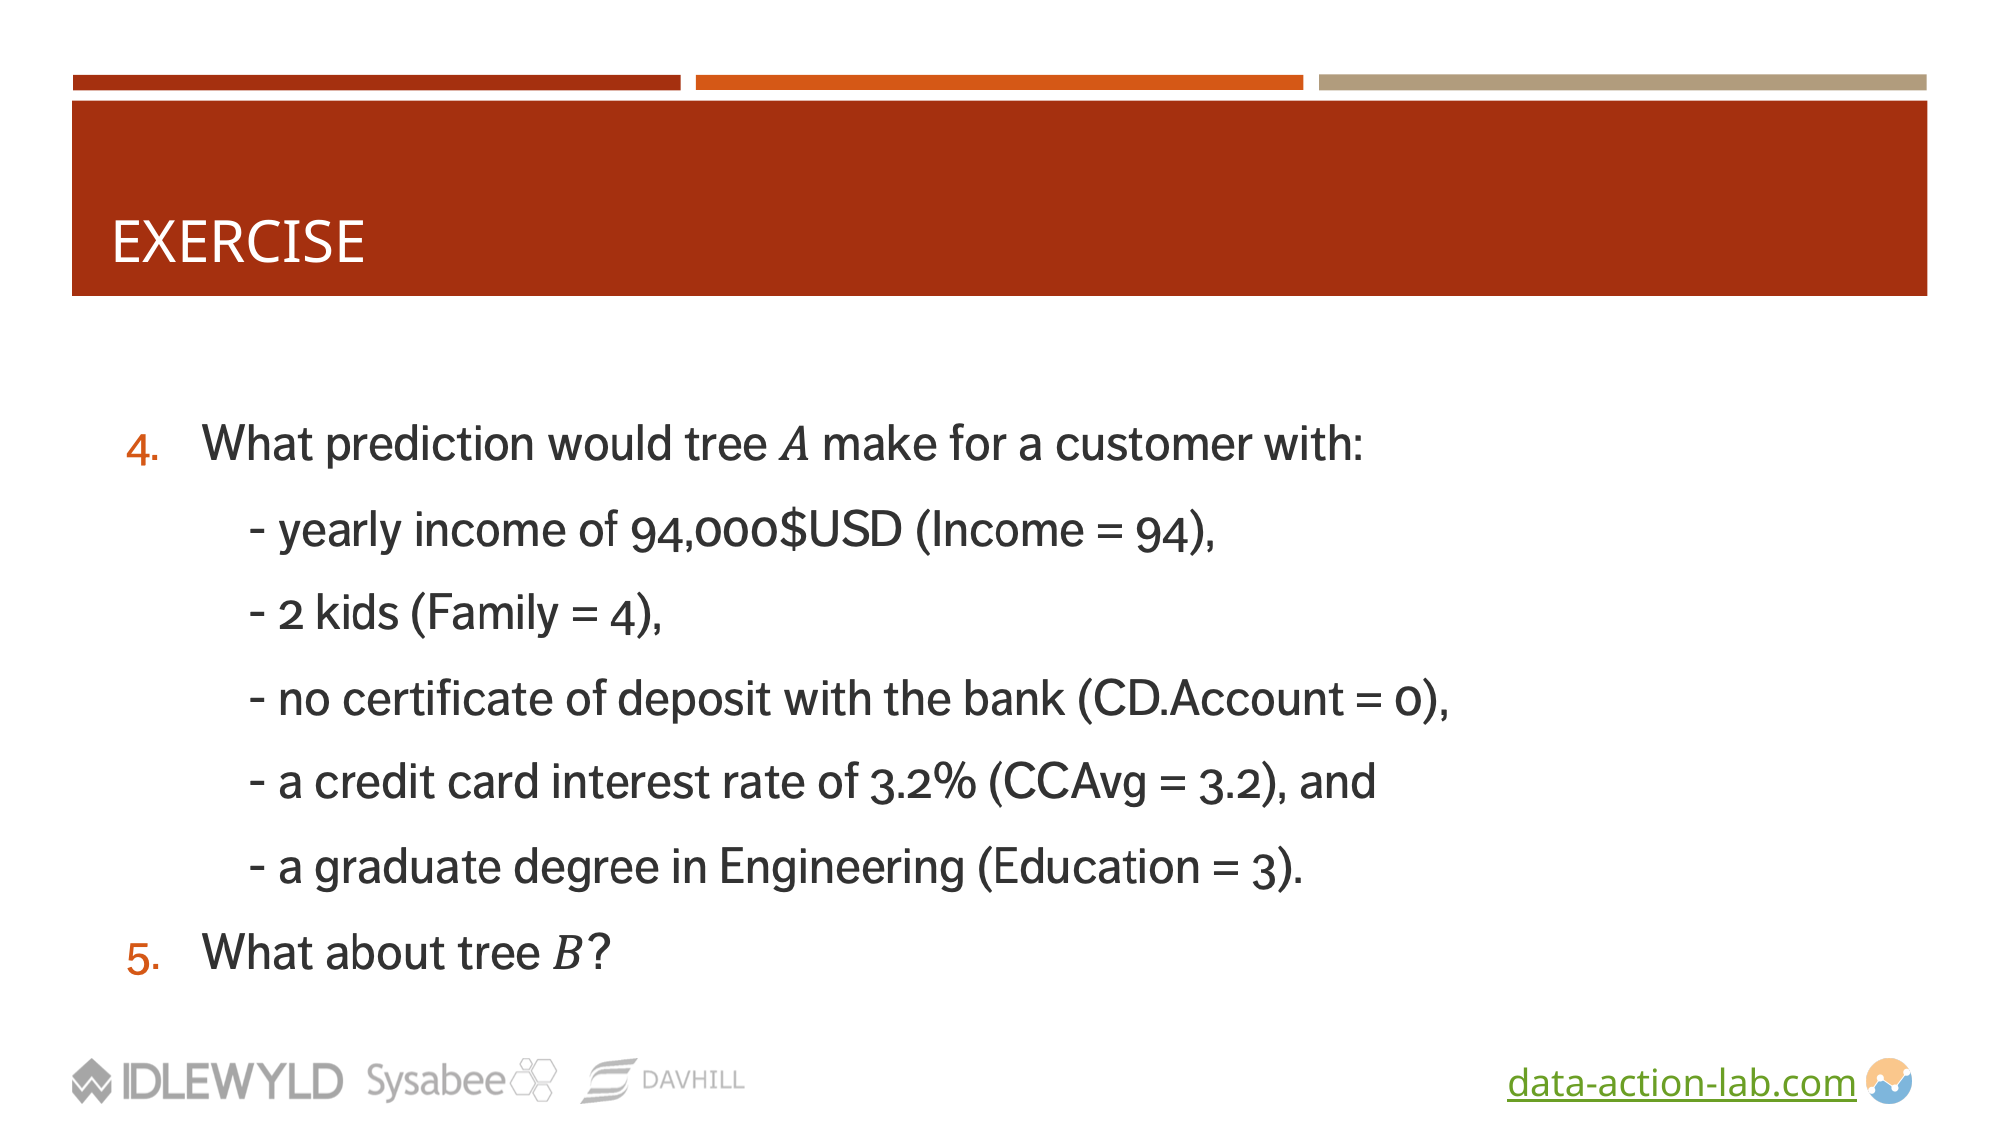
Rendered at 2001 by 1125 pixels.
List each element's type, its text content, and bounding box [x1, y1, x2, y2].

list [95, 357, 1905, 1037]
title EXERCISE [95, 115, 1905, 282]
picture [72, 1058, 745, 1104]
